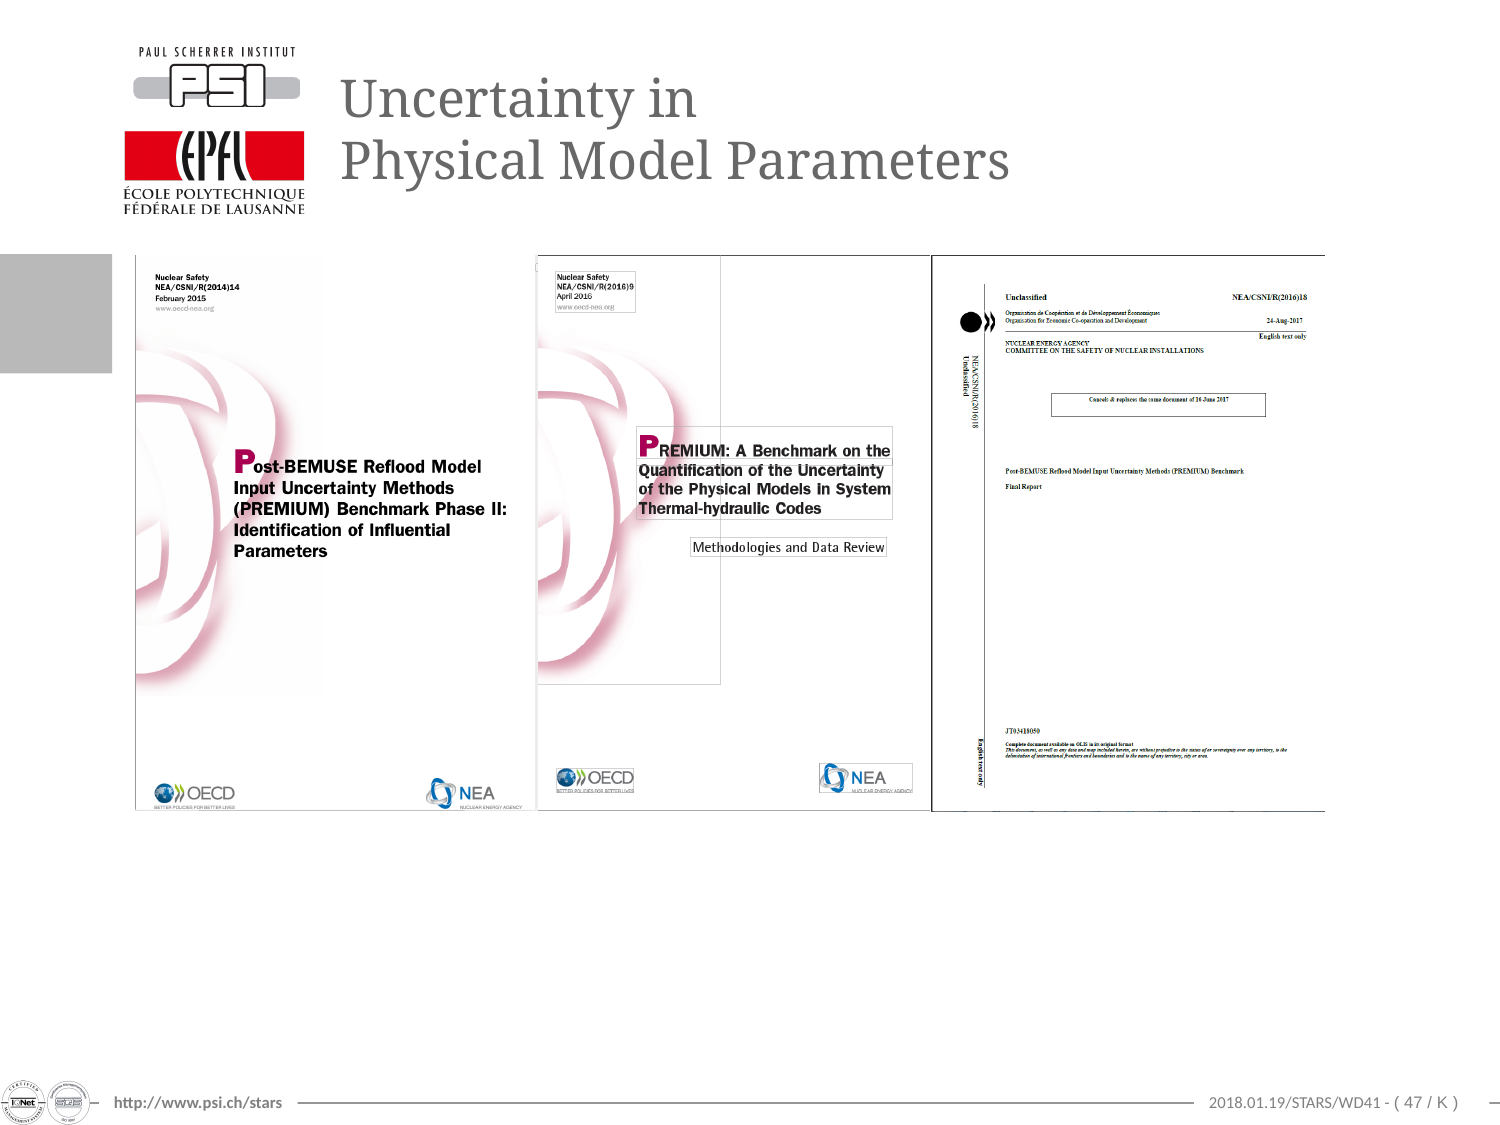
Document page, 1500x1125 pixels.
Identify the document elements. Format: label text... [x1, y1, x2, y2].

picture [135, 255, 1325, 812]
title Uncertainty in Physical Model Parameters [340, 47, 1459, 209]
picture [0, 1080, 90, 1125]
